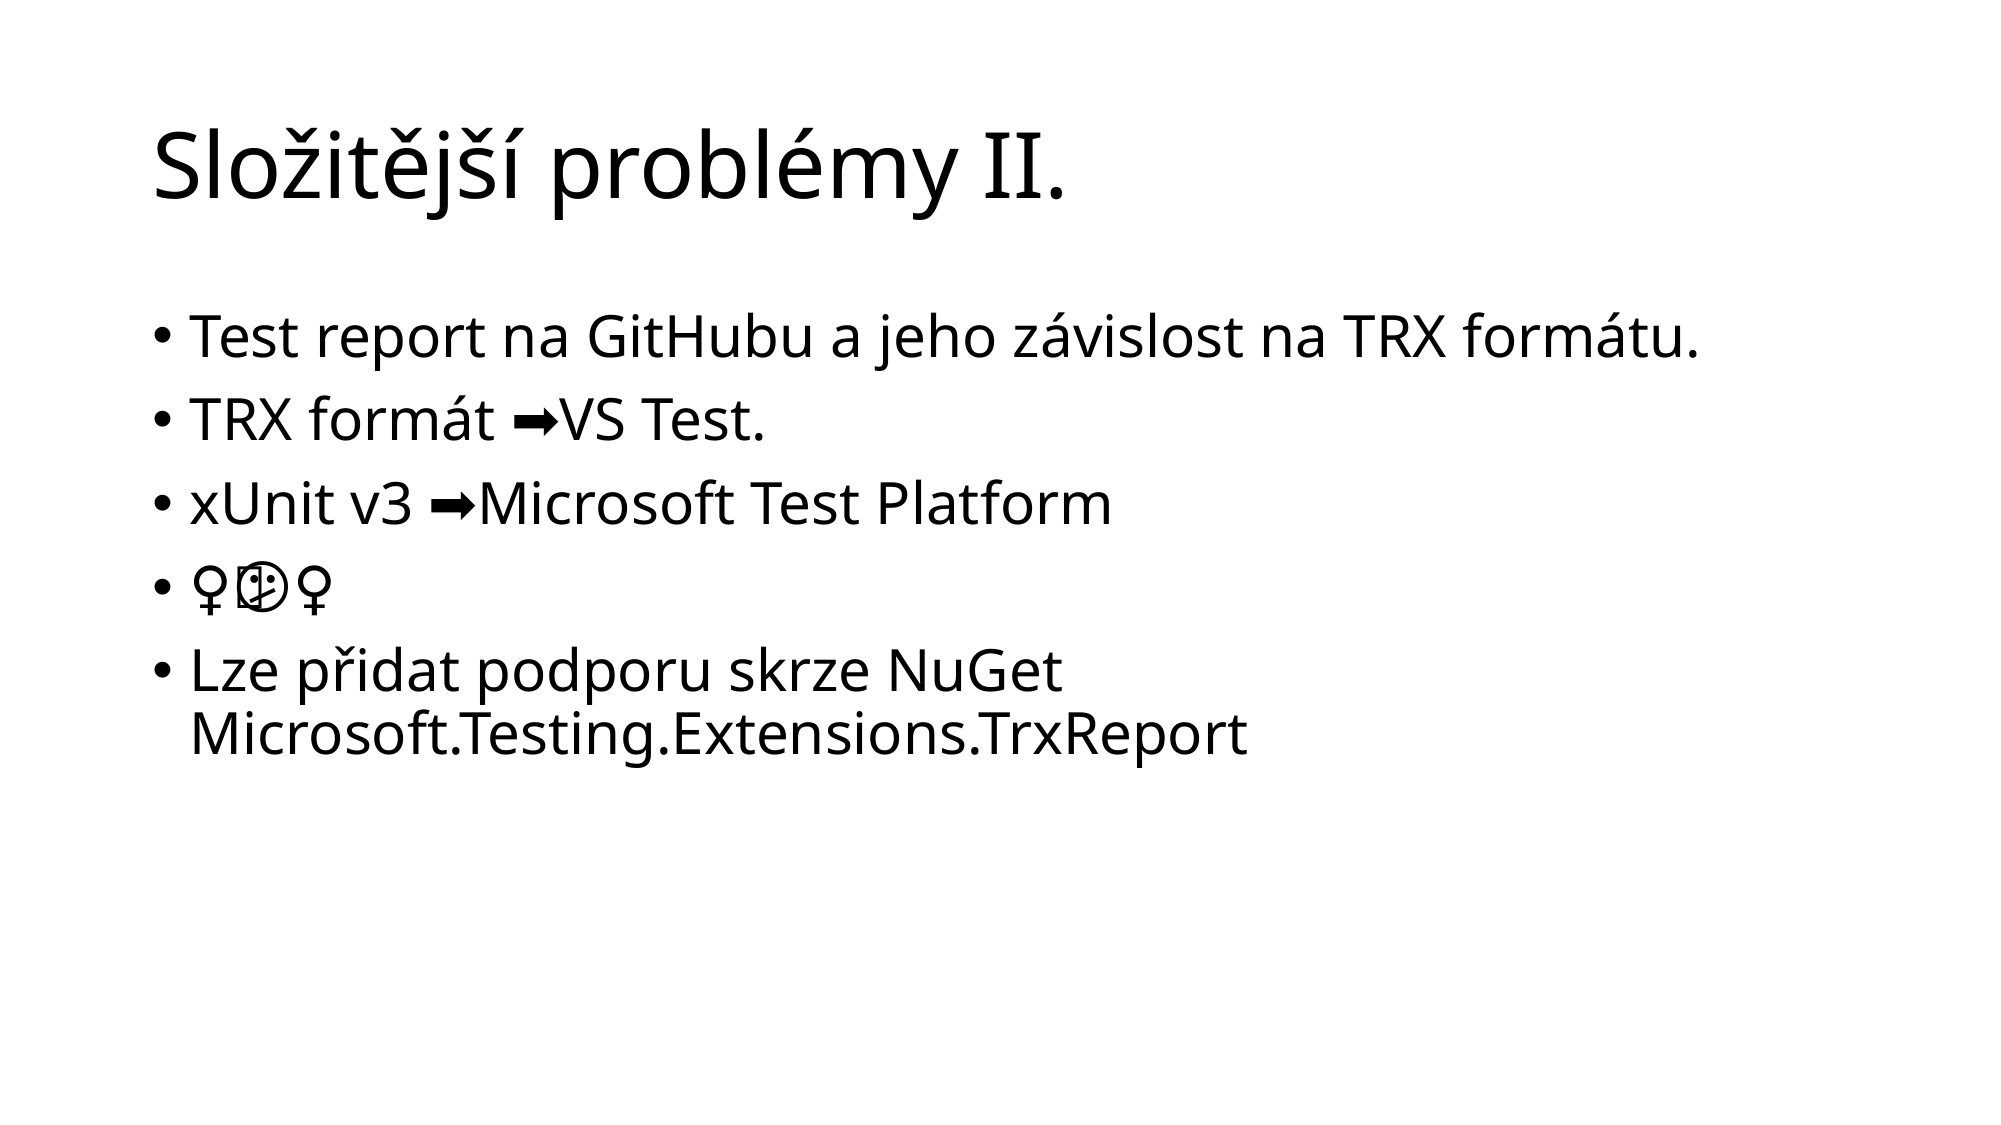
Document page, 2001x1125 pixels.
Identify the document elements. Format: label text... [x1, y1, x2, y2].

title Složitější problémy II. [137, 59, 1863, 278]
list Test report na GitHubu a jeho závislost na TRX formátu. TRX formát ➡️VS Test. xUnit v3 ➡️Microsoft Test Platform 🤷🏿‍♀️😕 Lze přidat podporu skrze NuGet Microsoft.Testing.Extensions.TrxReport [137, 299, 1927, 1125]
